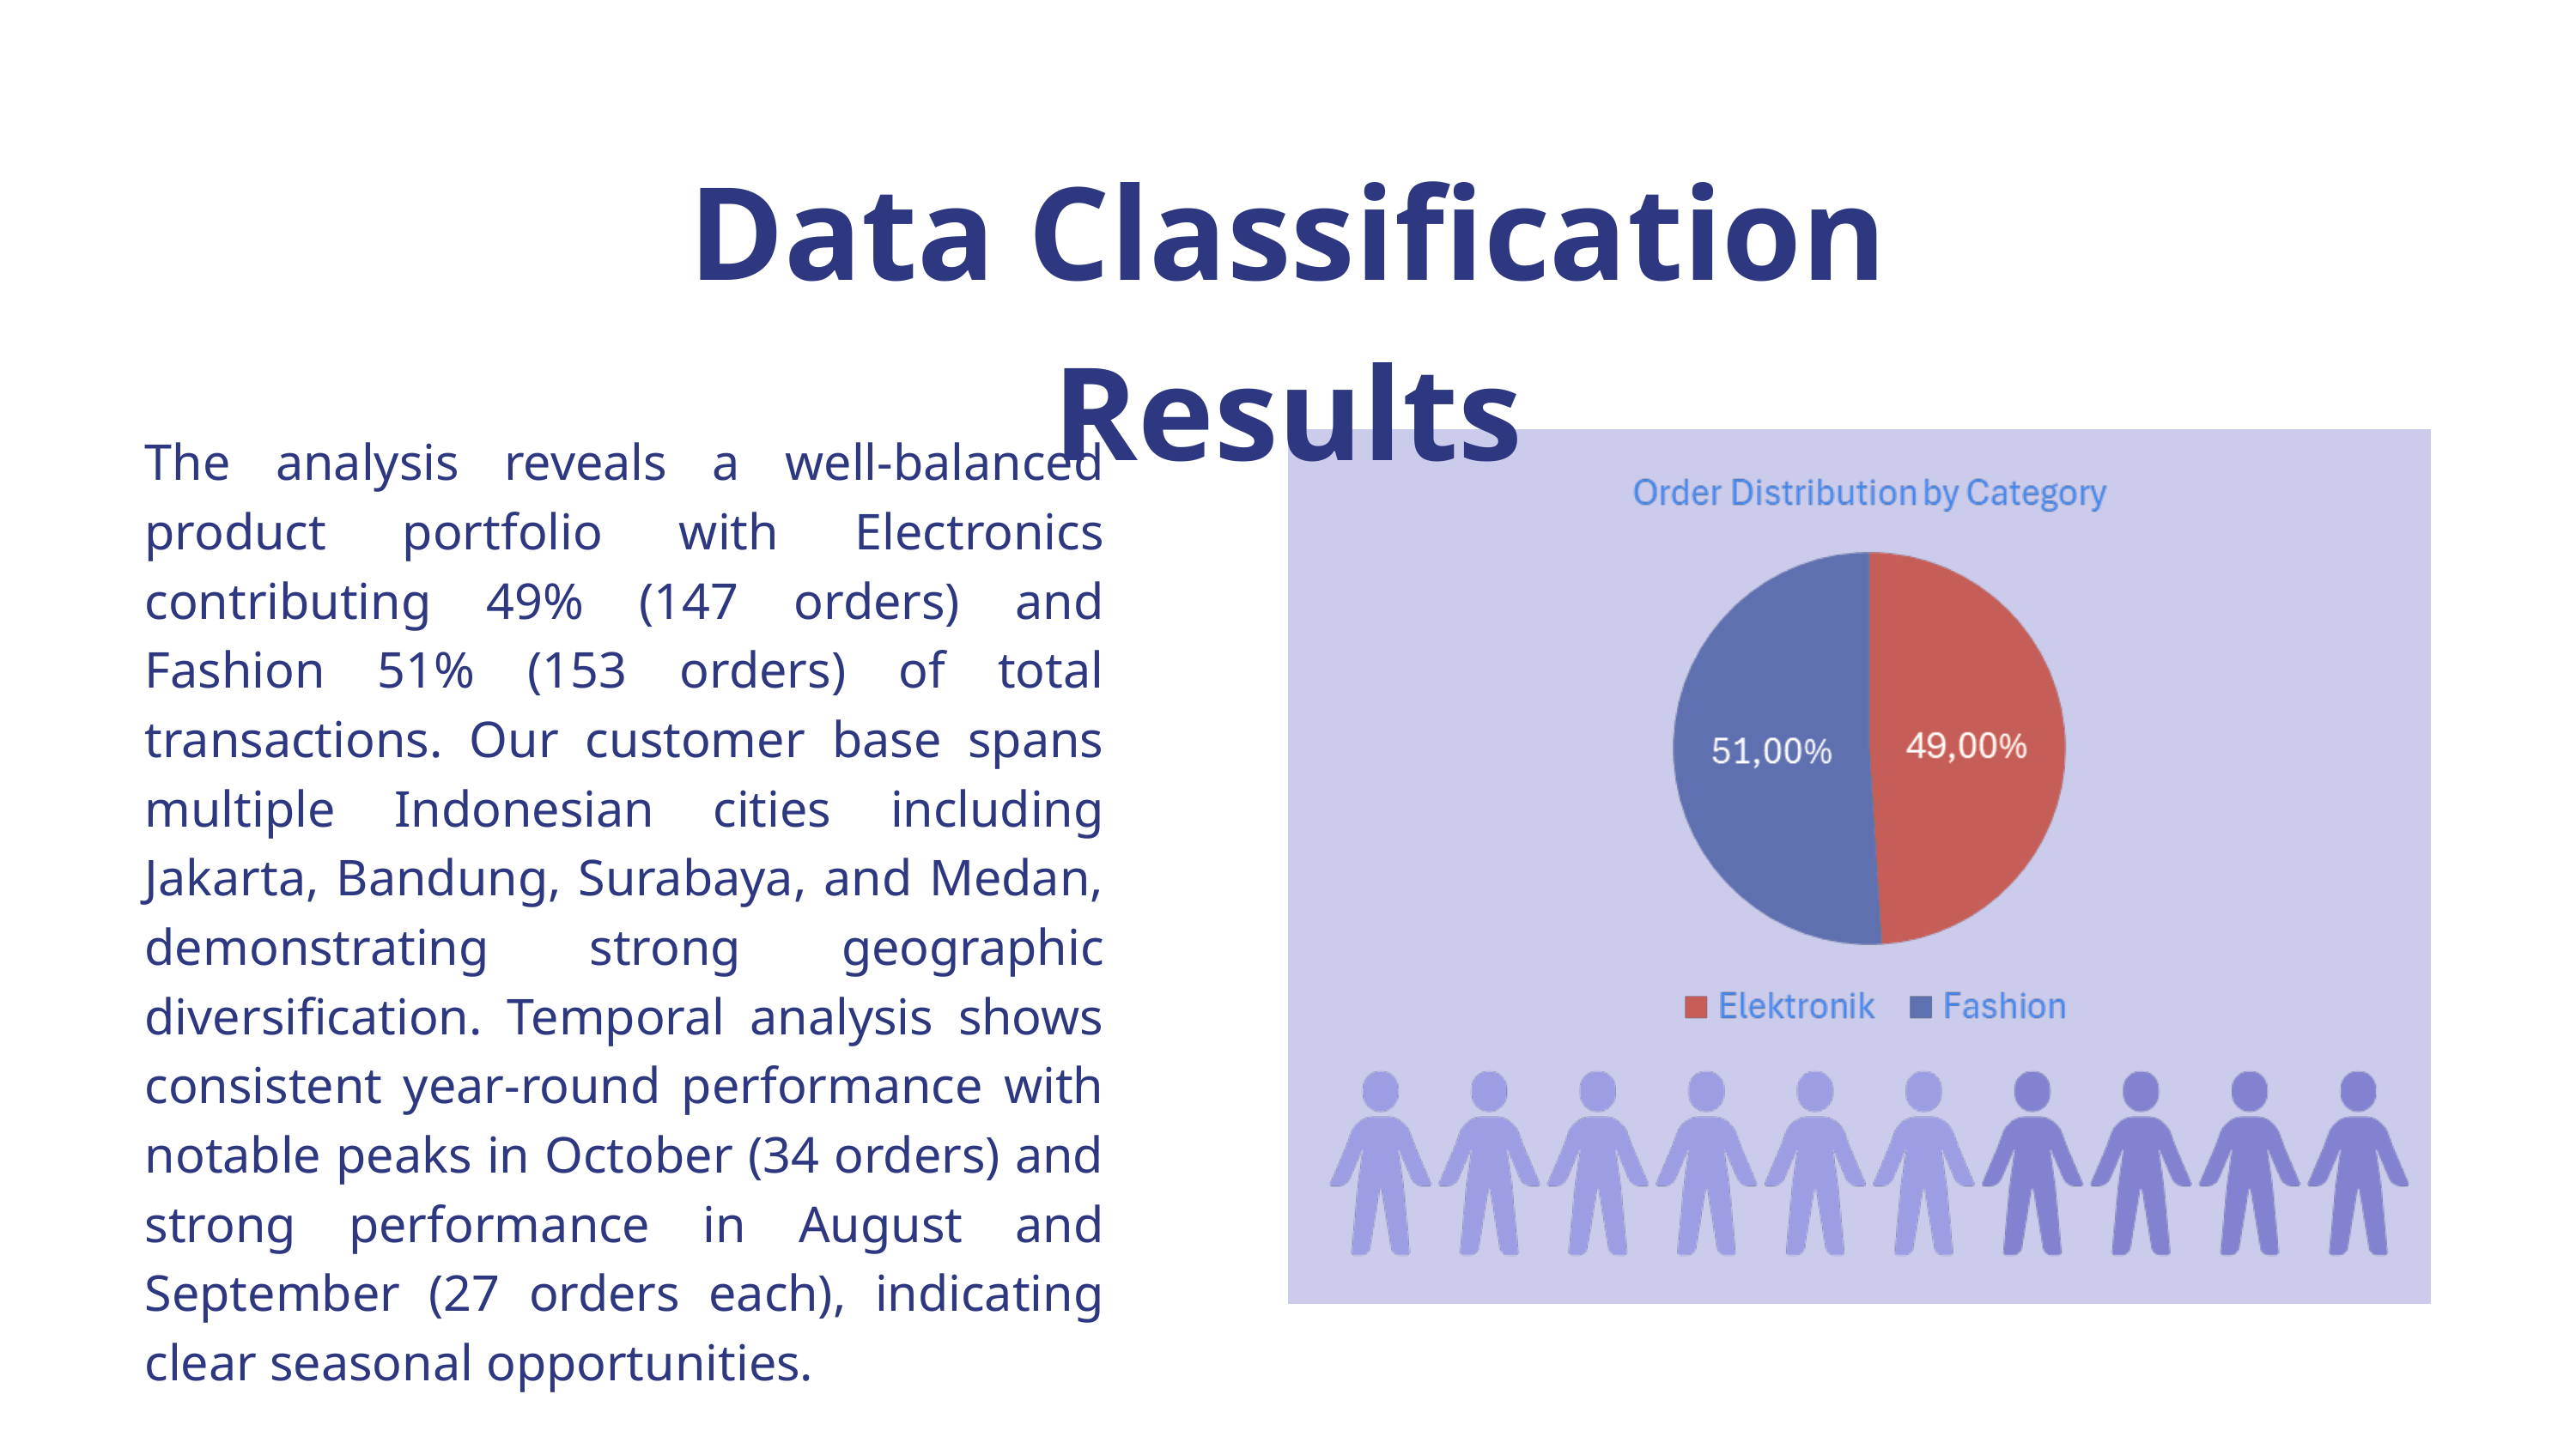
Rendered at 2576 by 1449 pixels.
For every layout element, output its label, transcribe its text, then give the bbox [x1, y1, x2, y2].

text_box Data Classification Results [482, 125, 2094, 487]
text_box The analysis reveals a well-balanced product portfolio with Electronics contributing 49% (147 orders) and Fashion 51% (153 orders) of total transactions. Our customer base spans multiple Indonesian cities including Jakarta, Bandung, Surabaya, and Medan, demonstrating strong geographic diversification. Temporal analysis shows consistent year-round performance with notable peaks in October (34 orders) and strong performance in August and September (27 orders each), indicating clear seasonal opportunities. [144, 421, 1104, 1391]
picture [1221, 963, 2518, 1364]
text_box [1287, 428, 2432, 961]
